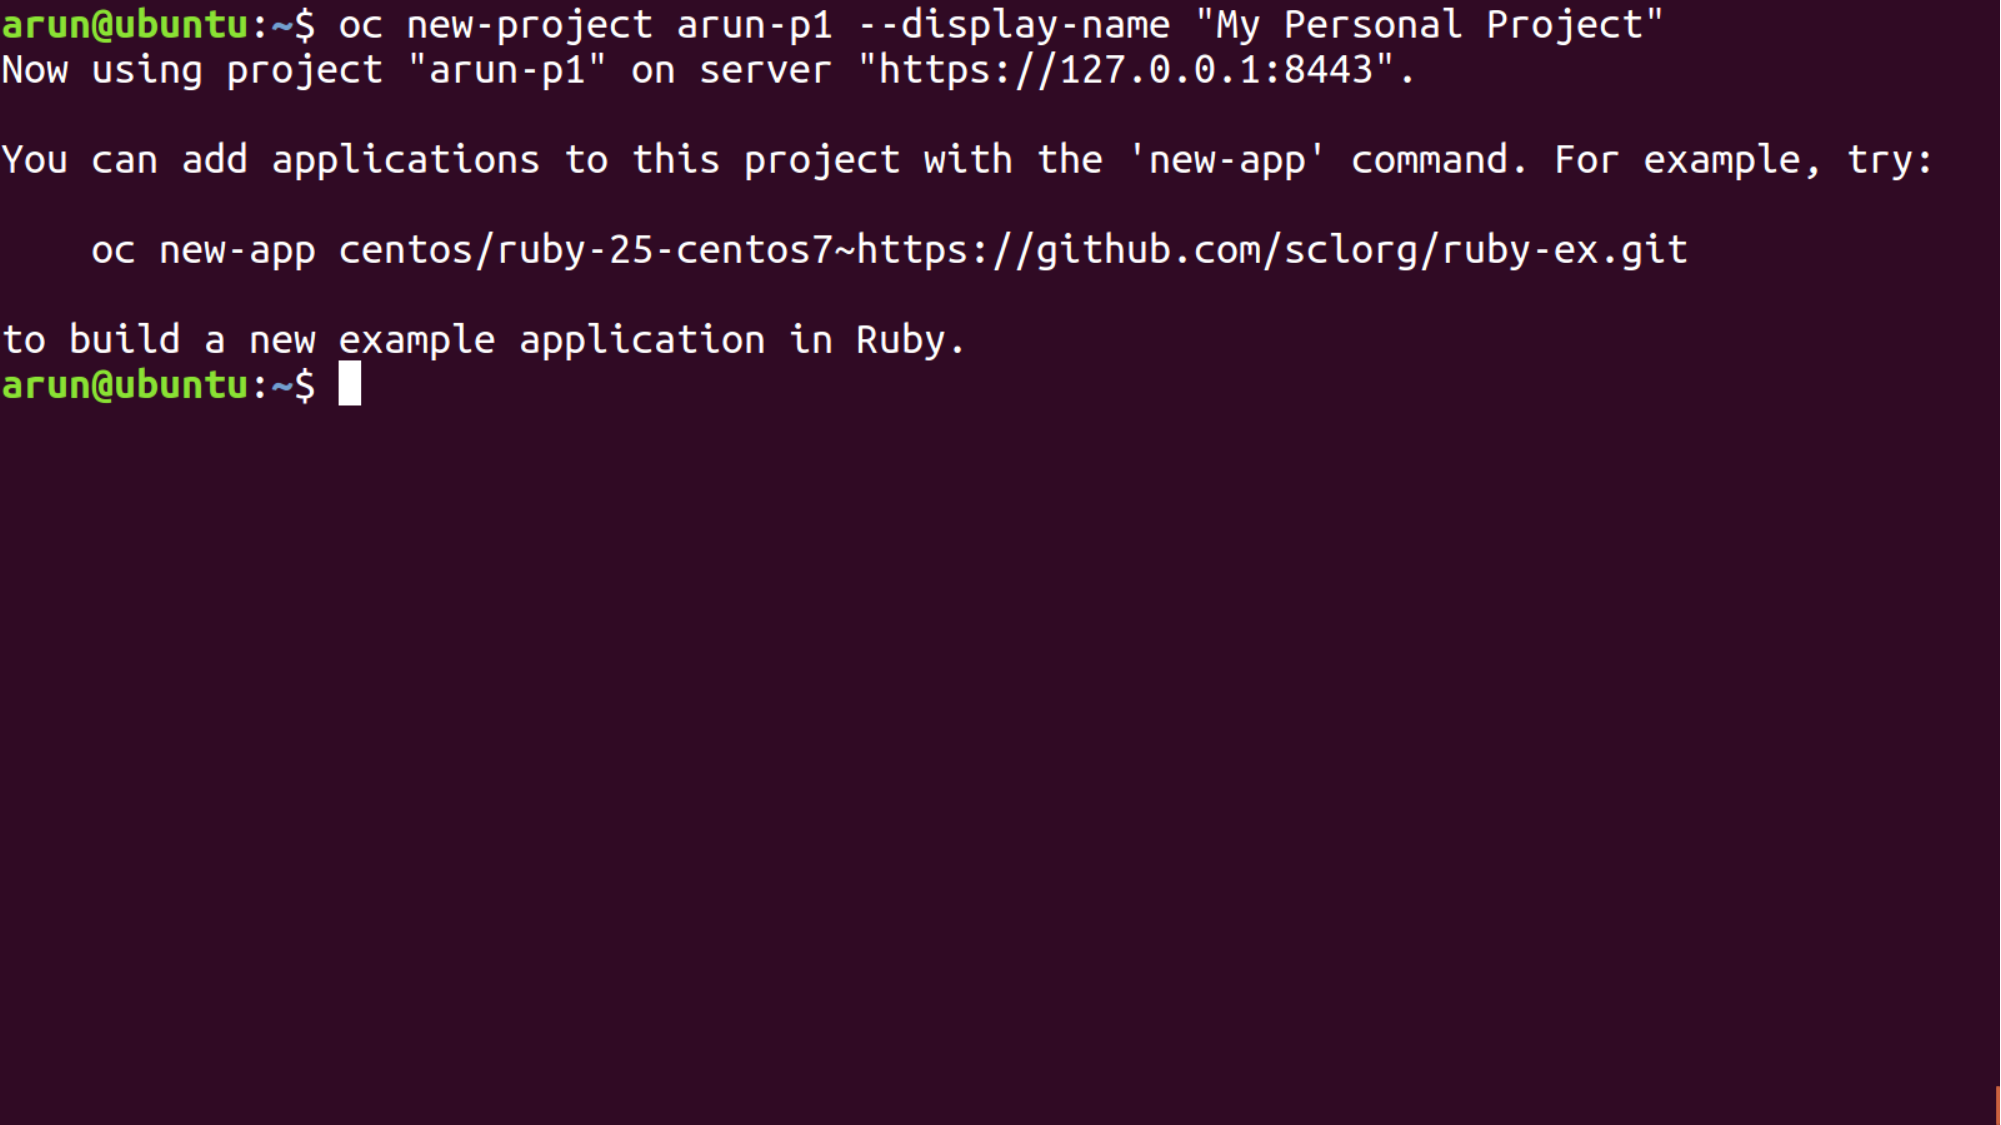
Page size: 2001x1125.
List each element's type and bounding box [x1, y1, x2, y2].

list [0, 0, 2000, 1125]
